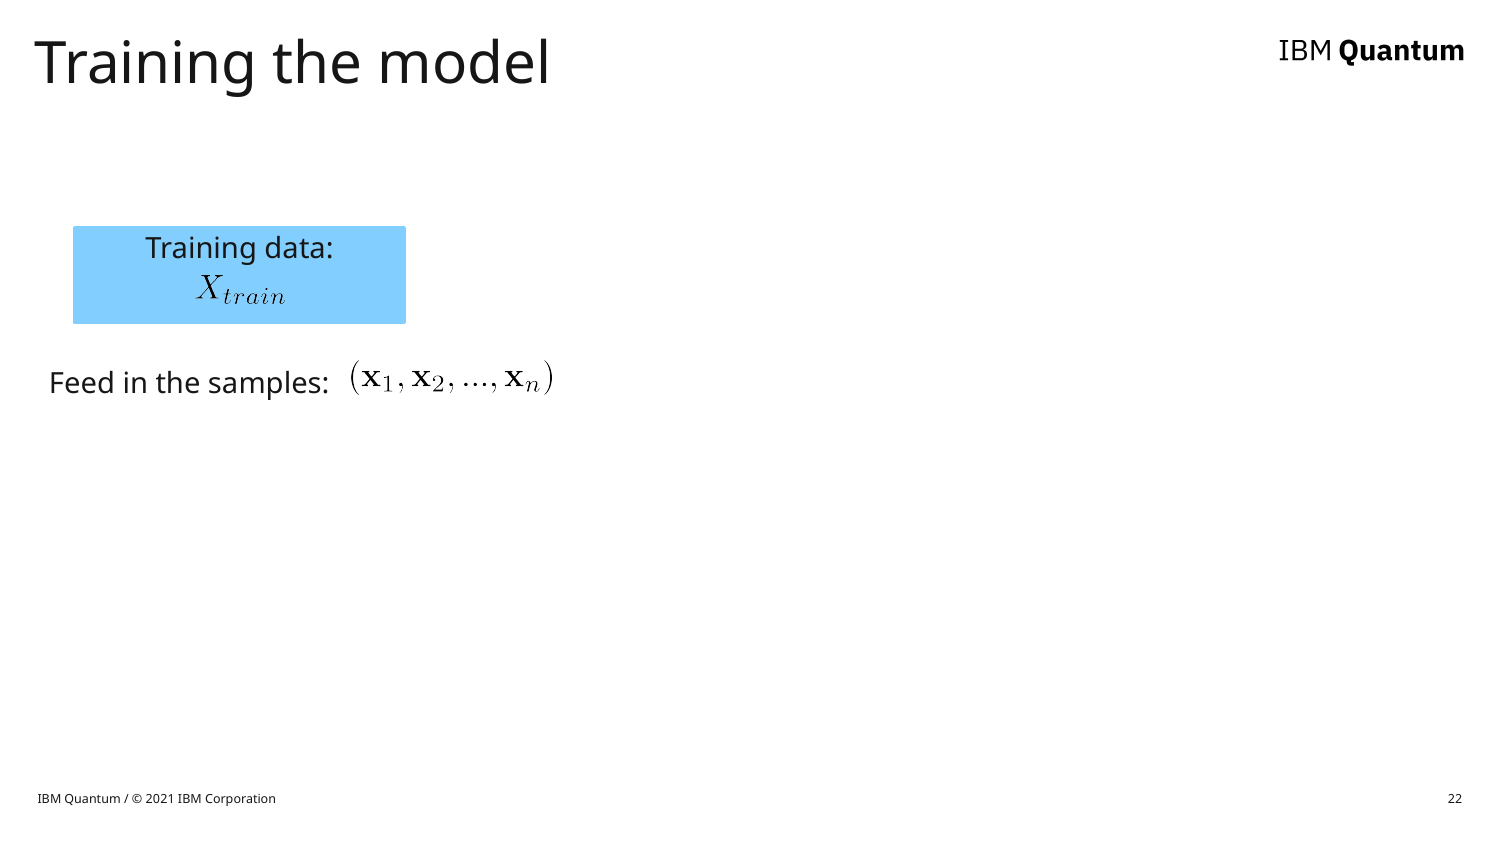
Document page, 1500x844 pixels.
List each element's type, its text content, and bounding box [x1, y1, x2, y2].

picture [351, 360, 552, 395]
slide_number 22 [1162, 785, 1463, 813]
text_box Feed in the samples: [48, 360, 330, 400]
footer IBM Quantum / © 2021 IBM Corporation [37, 785, 713, 813]
title Training the model [34, 33, 1091, 165]
text_box Training data: [73, 226, 407, 325]
picture [194, 275, 285, 304]
